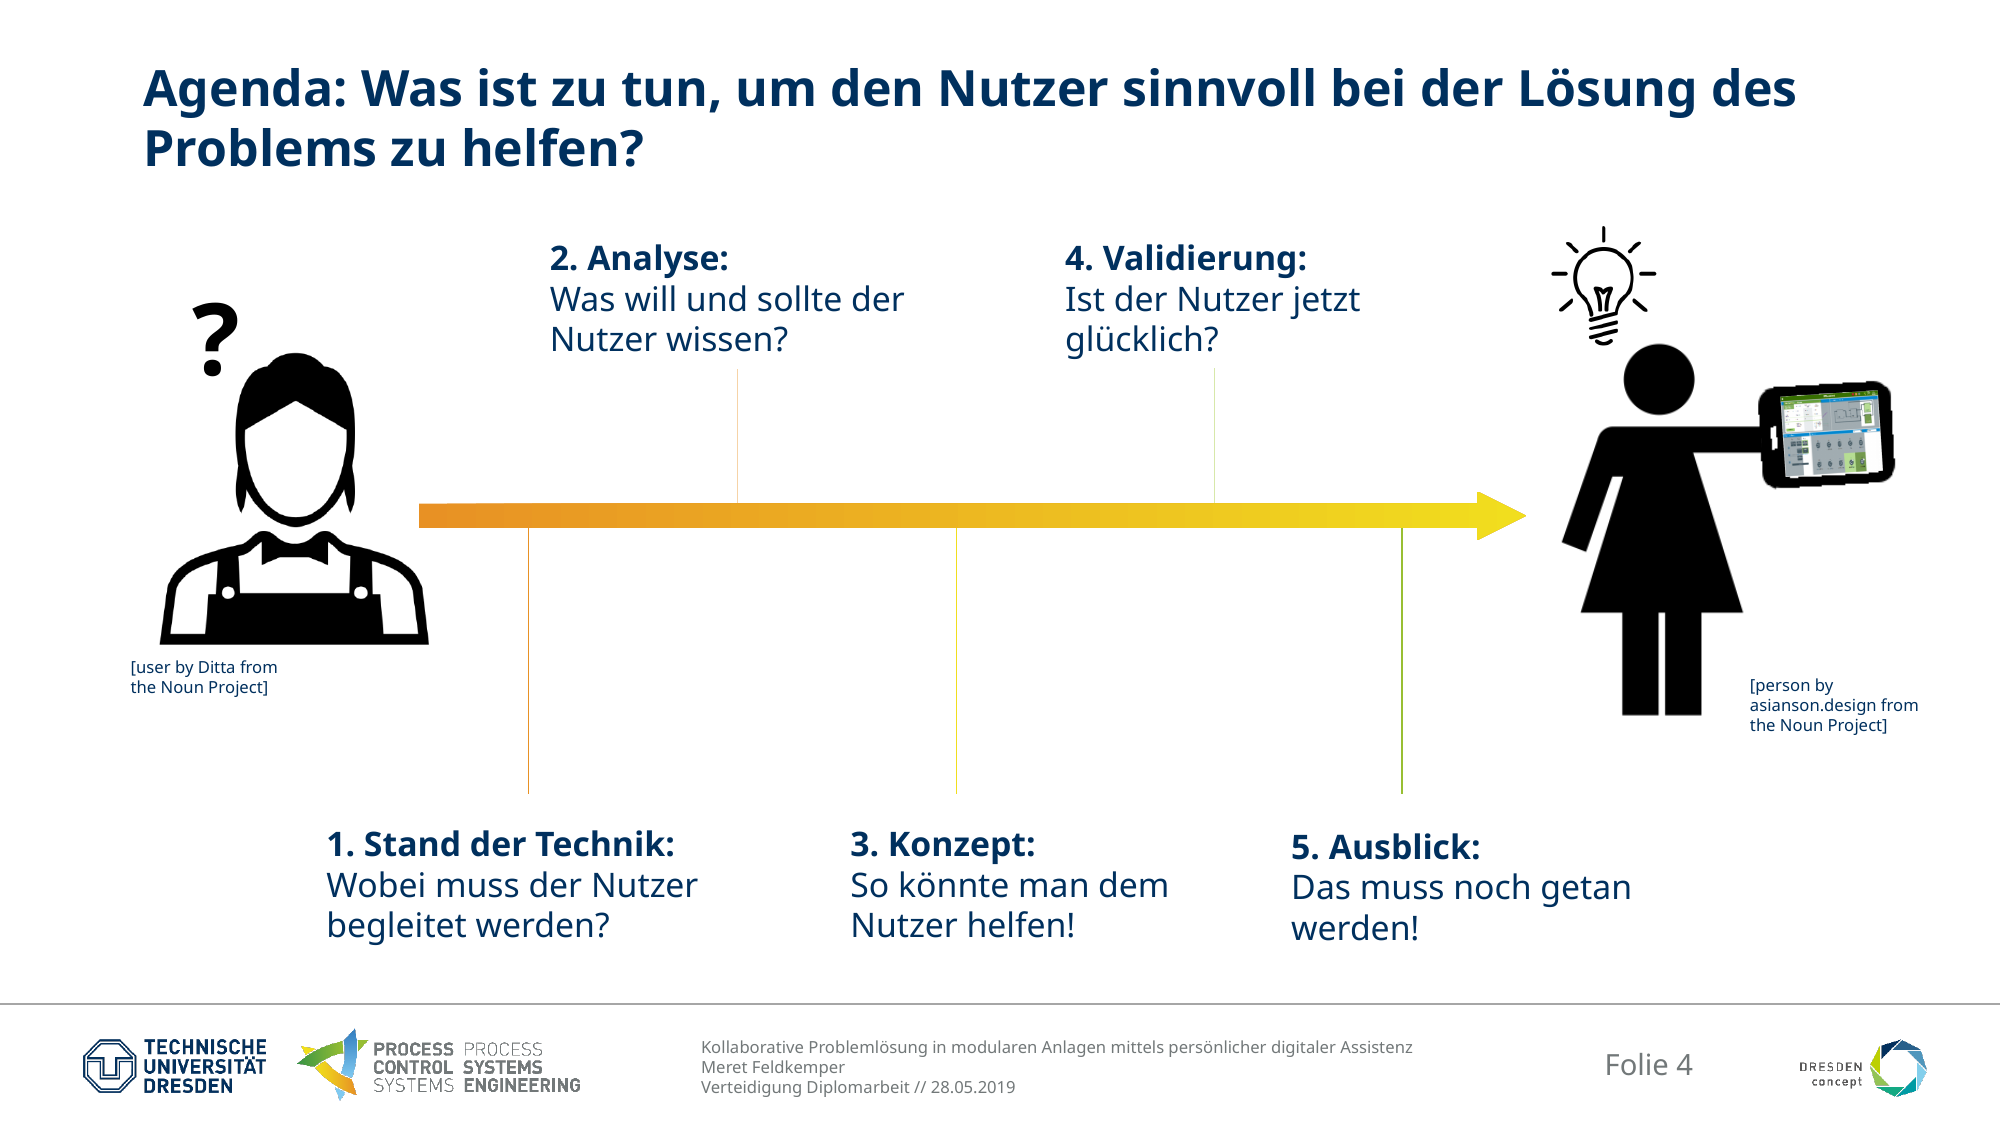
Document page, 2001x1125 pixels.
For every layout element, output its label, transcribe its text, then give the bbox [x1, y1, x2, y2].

picture [297, 1028, 580, 1101]
text_box 5. Ausblick: Das muss noch getan werden! [1275, 795, 1654, 968]
picture [1304, 207, 2000, 960]
title Agenda: Was ist zu tun, um den Nutzer sinnvoll bei der Lösung des Problems zu helfen? [143, 56, 1880, 169]
picture [83, 1039, 266, 1093]
text_box 2. Analyse: Was will und sollte der Nutzer wissen? [534, 207, 938, 370]
text_box 4. Validierung: Ist der Nutzer jetzt glücklich? [1049, 206, 1379, 371]
text_box ? [177, 268, 256, 336]
text_box 3. Konzept: So könnte man dem Nutzer helfen! [835, 793, 1196, 975]
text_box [1761, 367, 1894, 501]
picture [105, 336, 483, 714]
text_box [483, 502, 1304, 529]
picture [1800, 1039, 1927, 1097]
text_box 1. Stand der Technik: Wobei muss der Nutzer begleitet werden? [311, 793, 723, 977]
